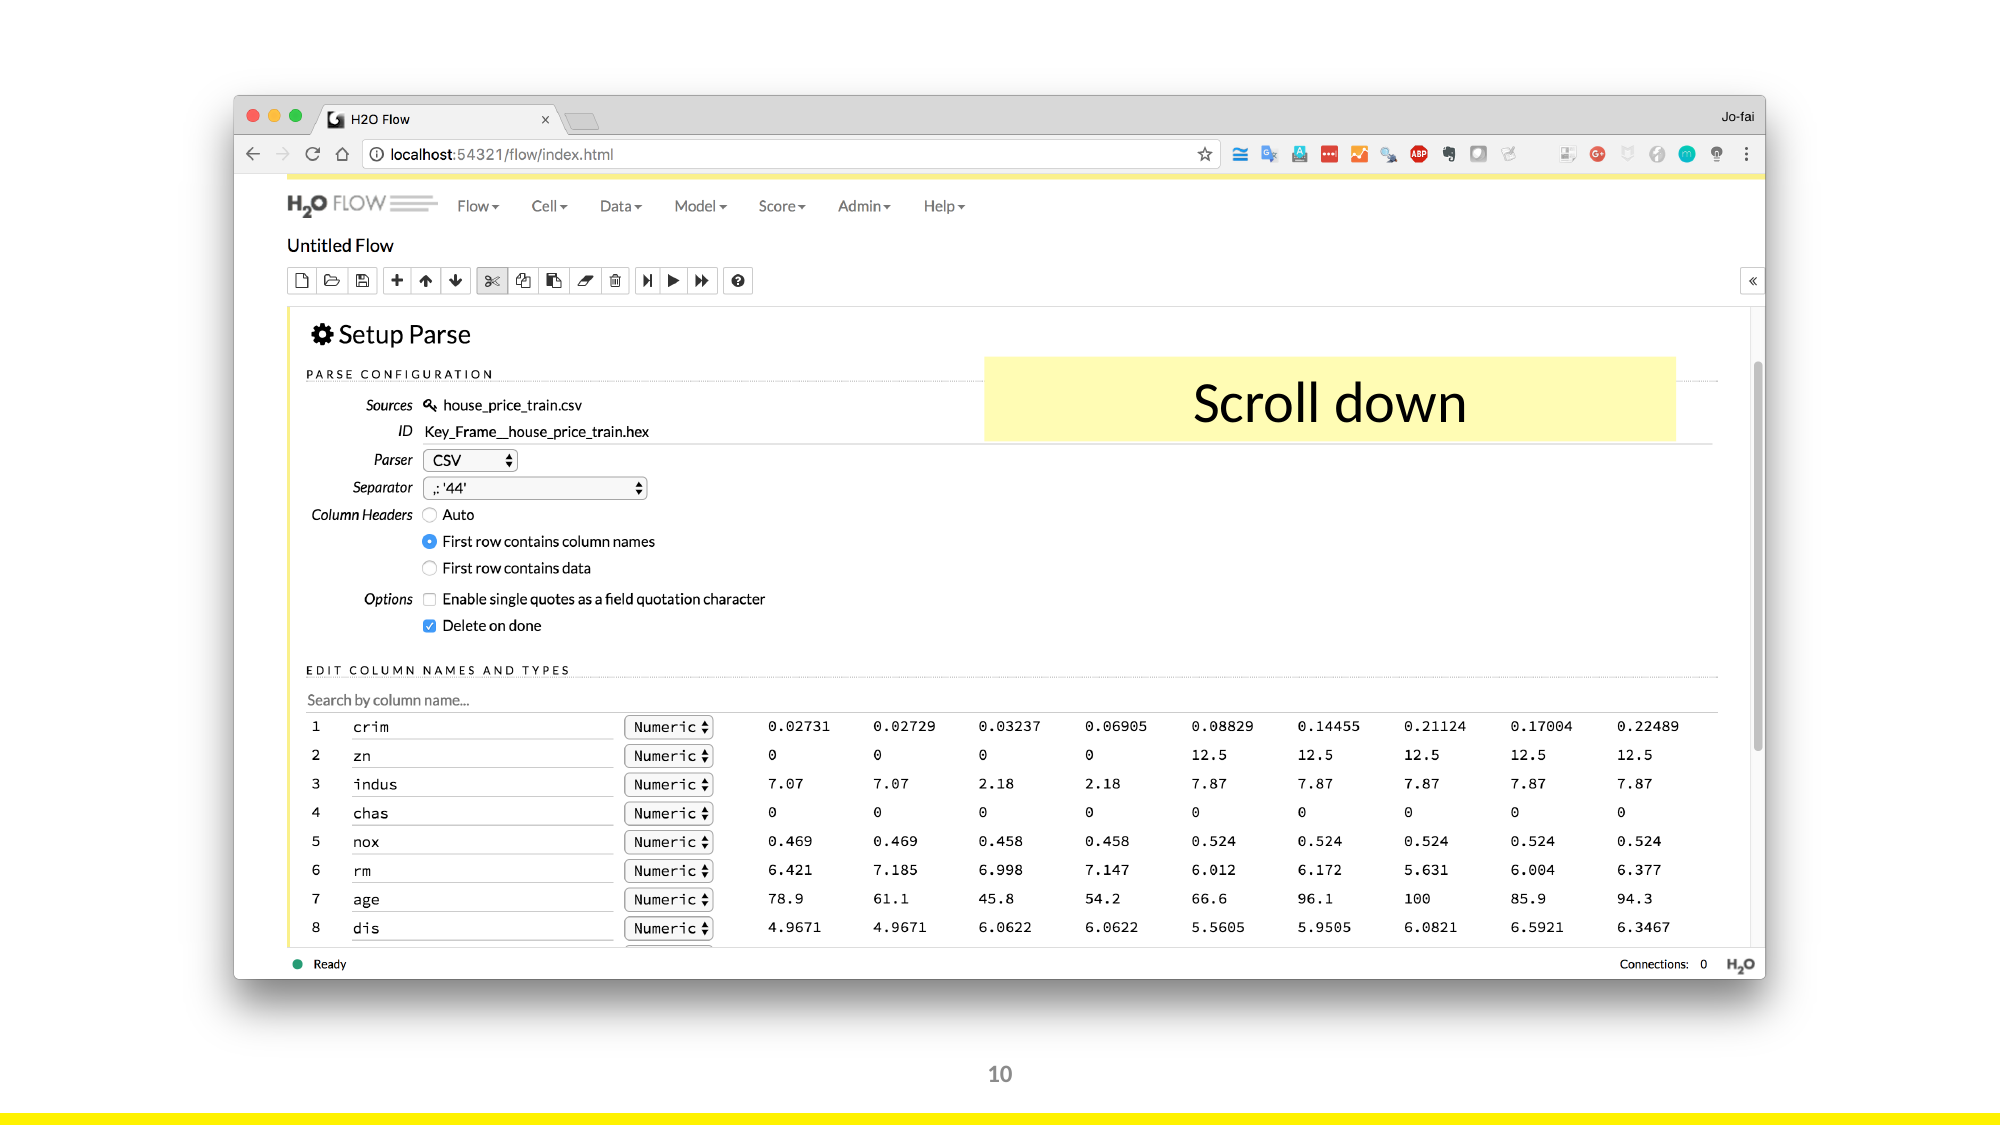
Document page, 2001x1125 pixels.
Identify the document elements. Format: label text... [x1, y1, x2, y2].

text_box [0, 1112, 2000, 1125]
slide_number 10 [774, 1064, 1225, 1103]
picture [174, 61, 1825, 1064]
